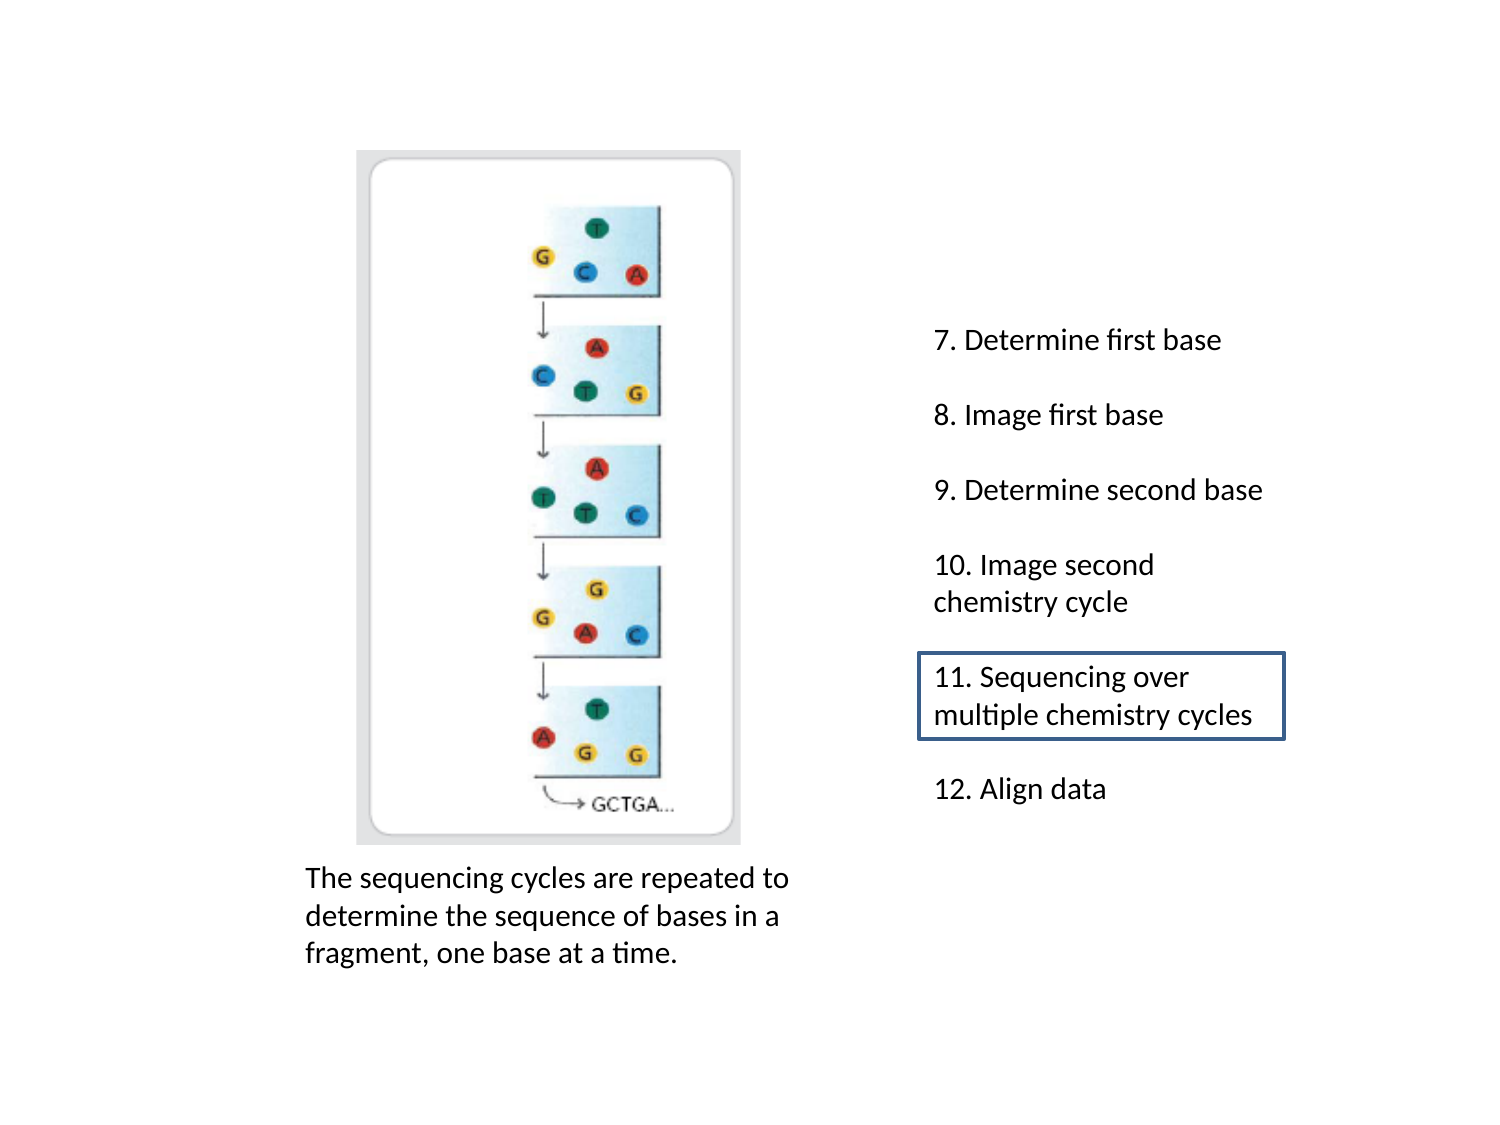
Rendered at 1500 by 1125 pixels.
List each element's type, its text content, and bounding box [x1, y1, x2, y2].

text_box 7. Determine first base 8. Image first base 9. Determine second base 10. Image second chemistry cycle 11. Sequencing over multiple chemistry cycles 12. Align data [918, 311, 1294, 814]
picture [356, 149, 741, 846]
text_box [917, 651, 1286, 741]
text_box The sequencing cycles are repeated to determine the sequence of bases in a fragment, one base at a time. [290, 849, 854, 977]
